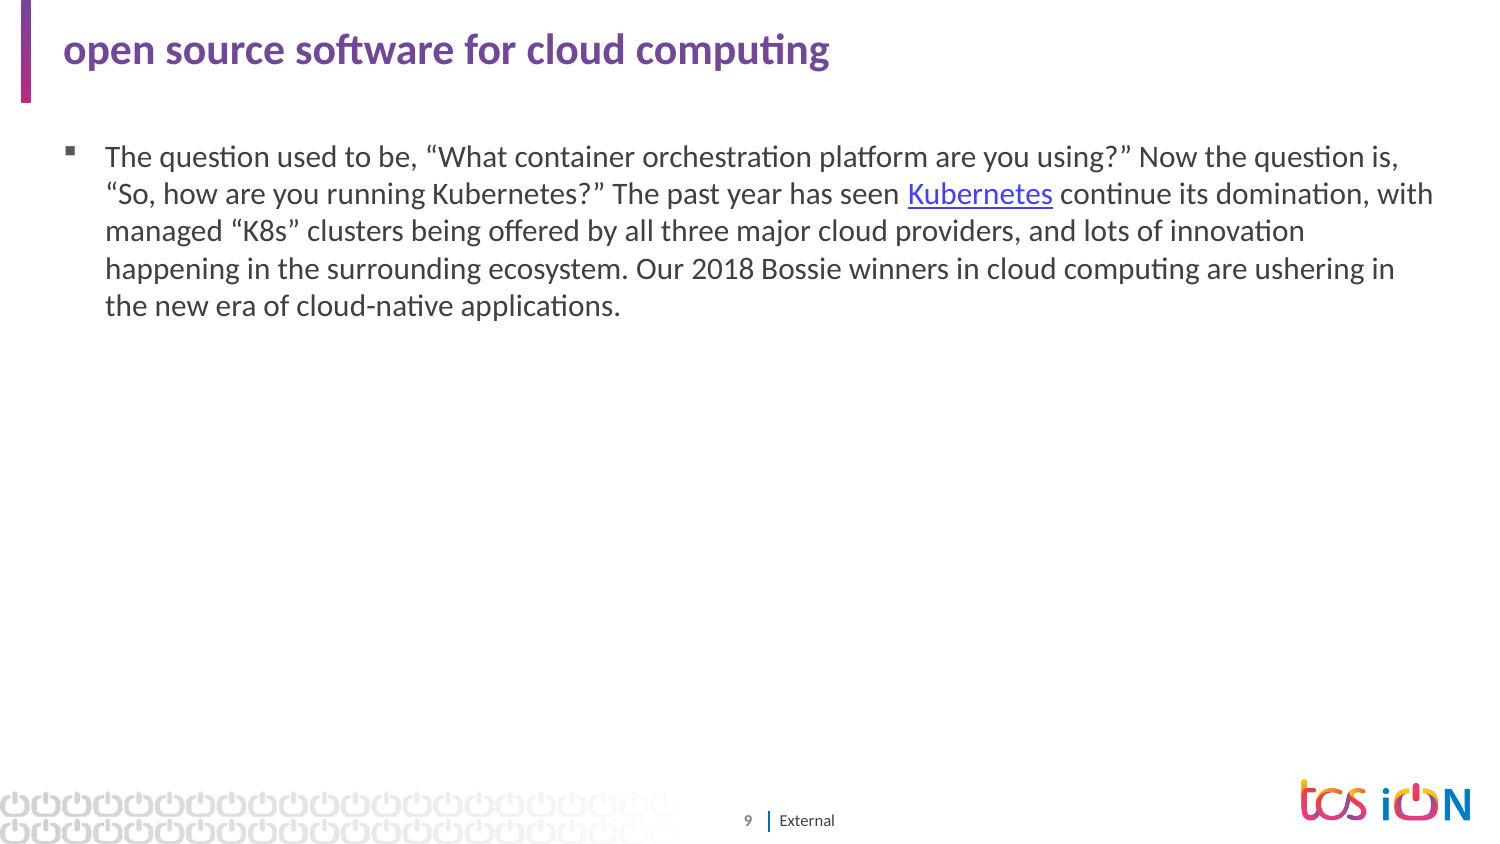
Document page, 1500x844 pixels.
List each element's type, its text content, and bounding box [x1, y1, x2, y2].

list The question used to be, “What container orchestration platform are you using?” Now the question is, “So, how are you running Kubernetes?” The past year has seen Kubernetes continue its domination, with managed “K8s” clusters being offered by all three major cloud providers, and lots of innovation happening in the surrounding ecosystem. Our 2018 Bossie winners in cloud computing are ushering in the new era of cloud-native applications. [51, 86, 1449, 671]
title open source software for cloud computing [51, 7, 1455, 87]
picture [1295, 778, 1473, 827]
picture [0, 791, 803, 844]
